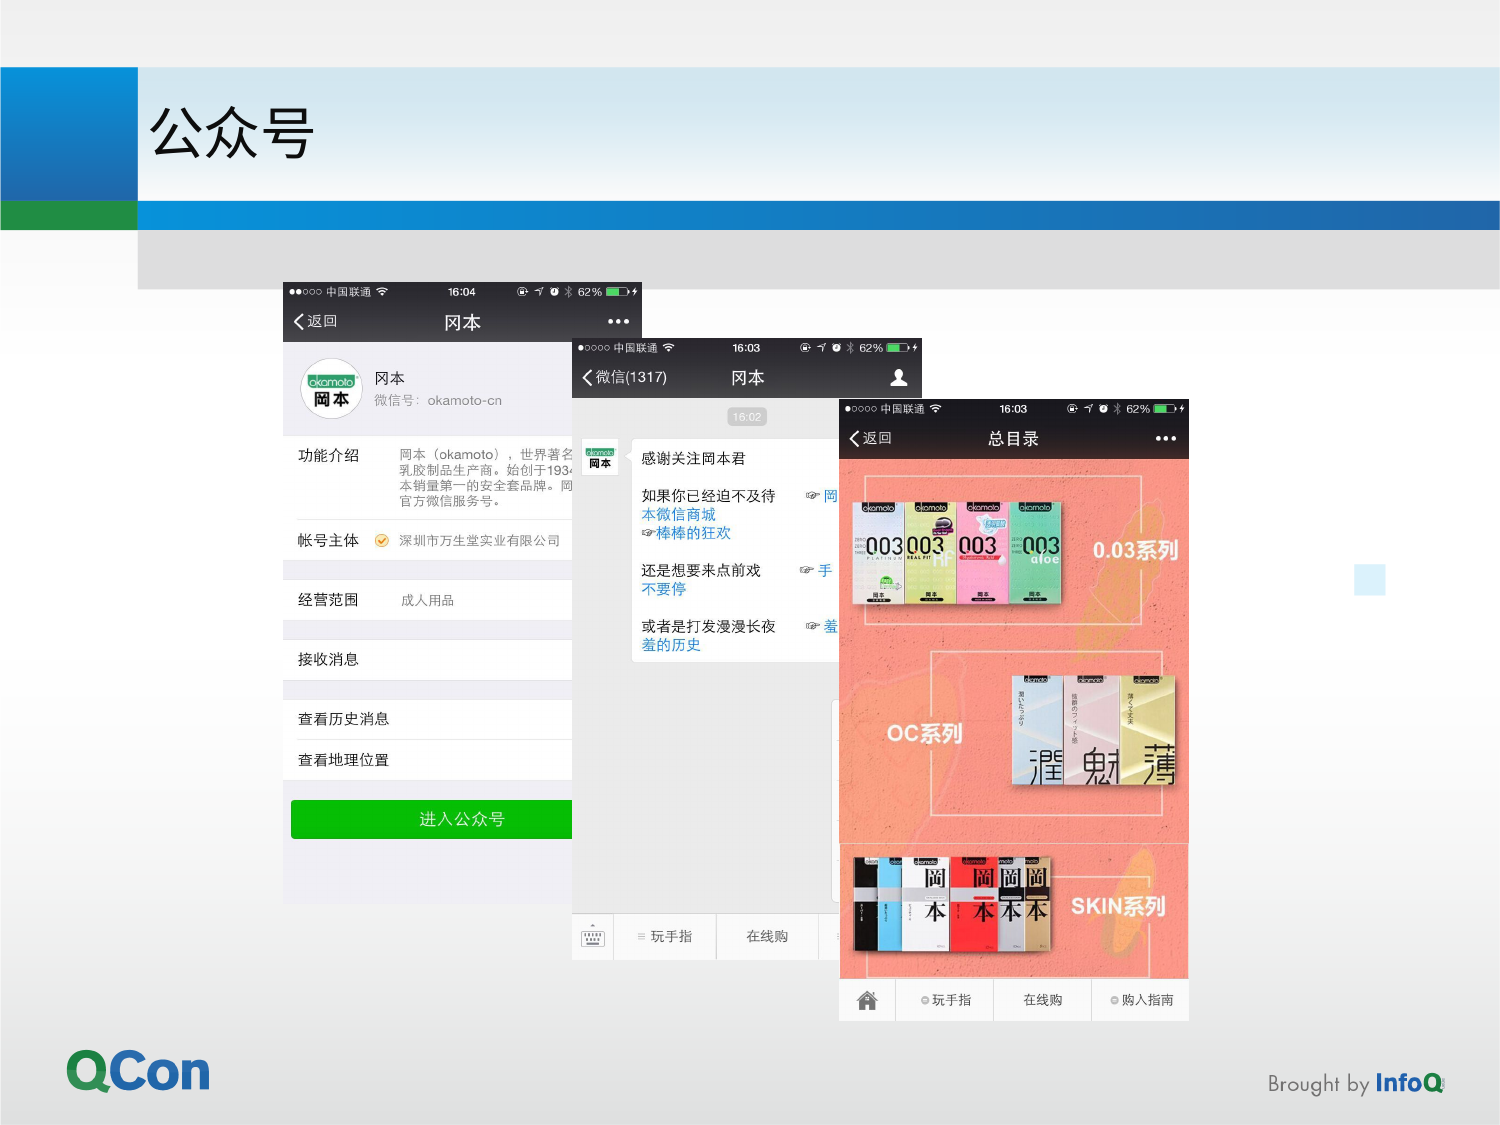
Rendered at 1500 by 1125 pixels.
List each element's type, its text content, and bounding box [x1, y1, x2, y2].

picture [0, 0, 1500, 1125]
text_box 公众号 [132, 90, 898, 174]
